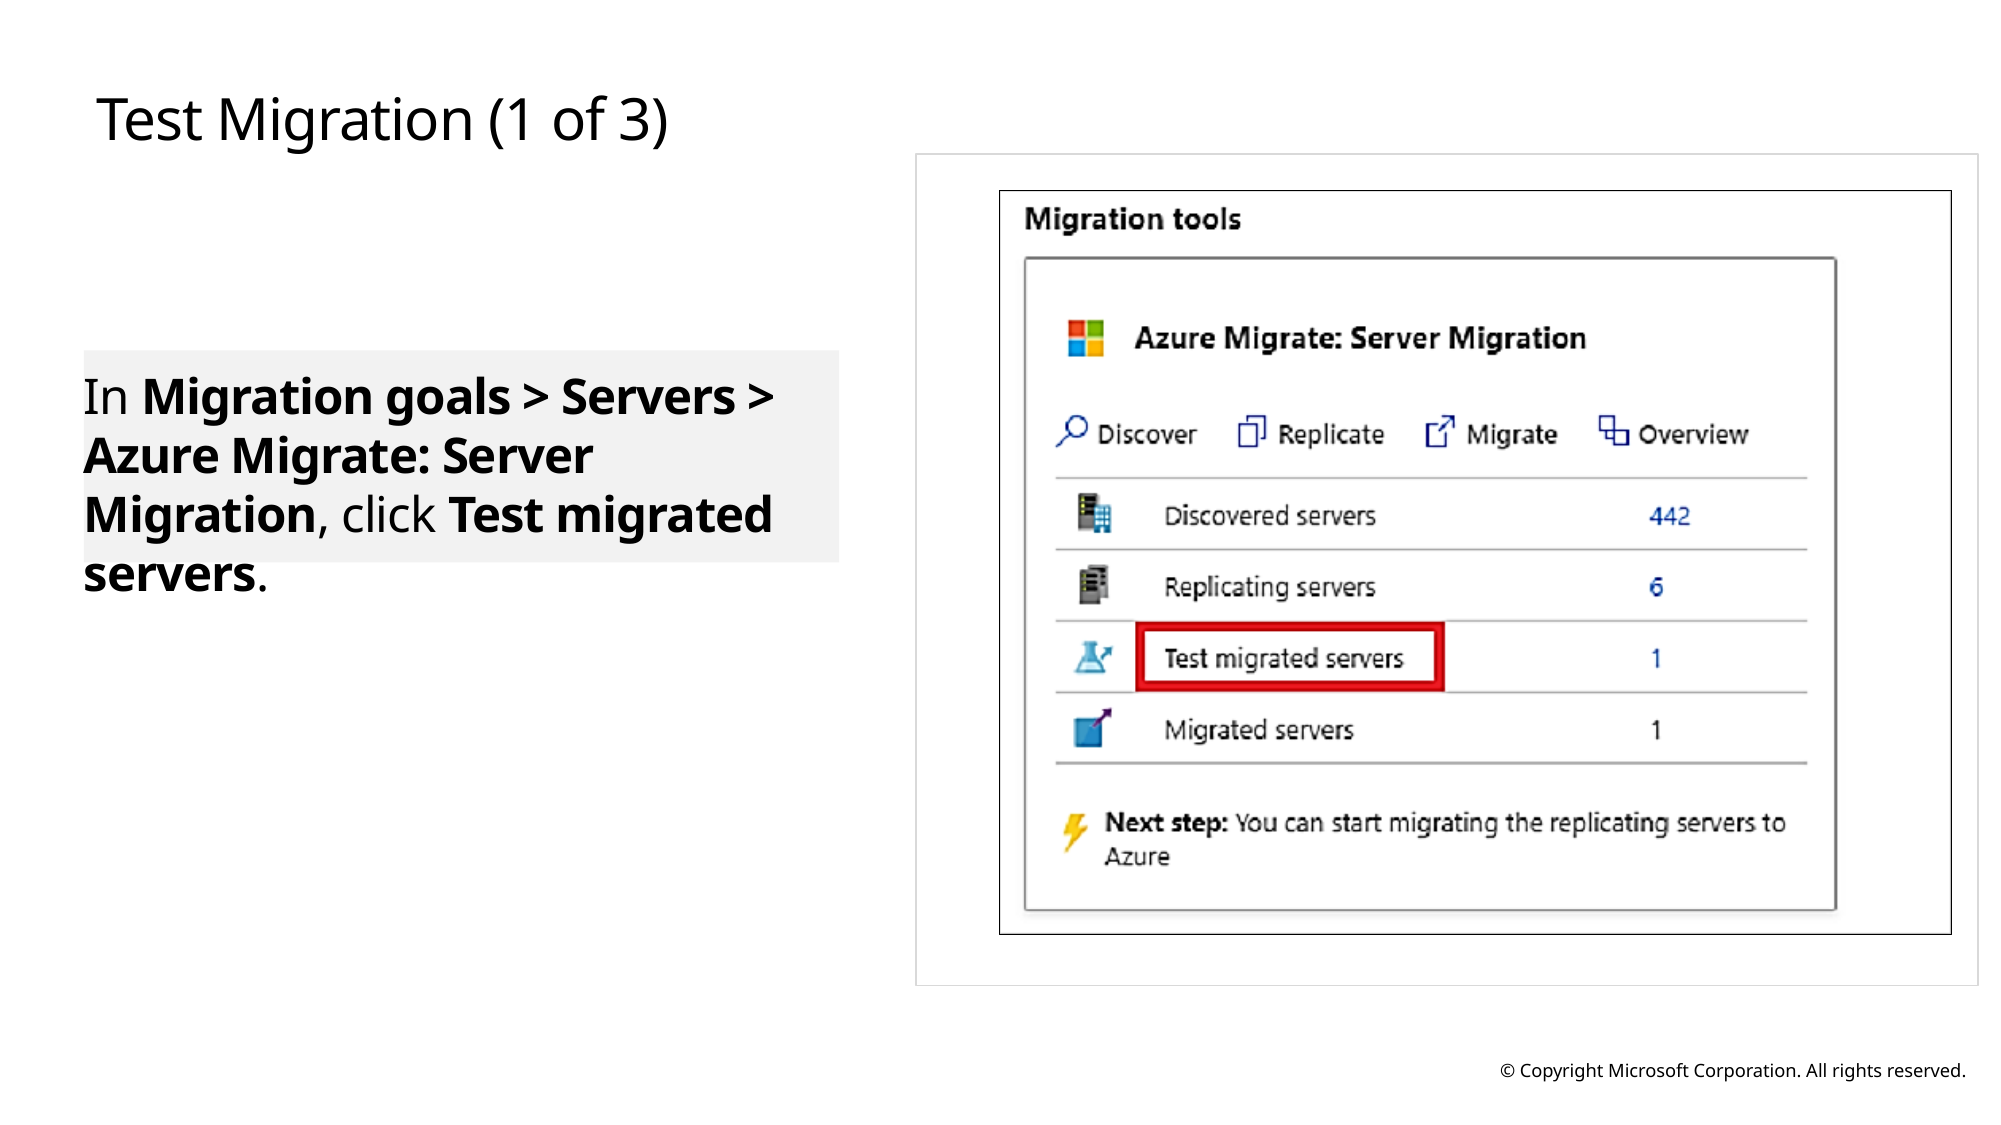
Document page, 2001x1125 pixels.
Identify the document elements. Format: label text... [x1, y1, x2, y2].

list In Migration goals > Servers > Azure Migrate: Server Migration, click Test migrated servers. [83, 350, 840, 563]
text_box [915, 153, 1979, 986]
title Test Migration (1 of 3) [96, 75, 1904, 146]
picture [999, 190, 1952, 935]
